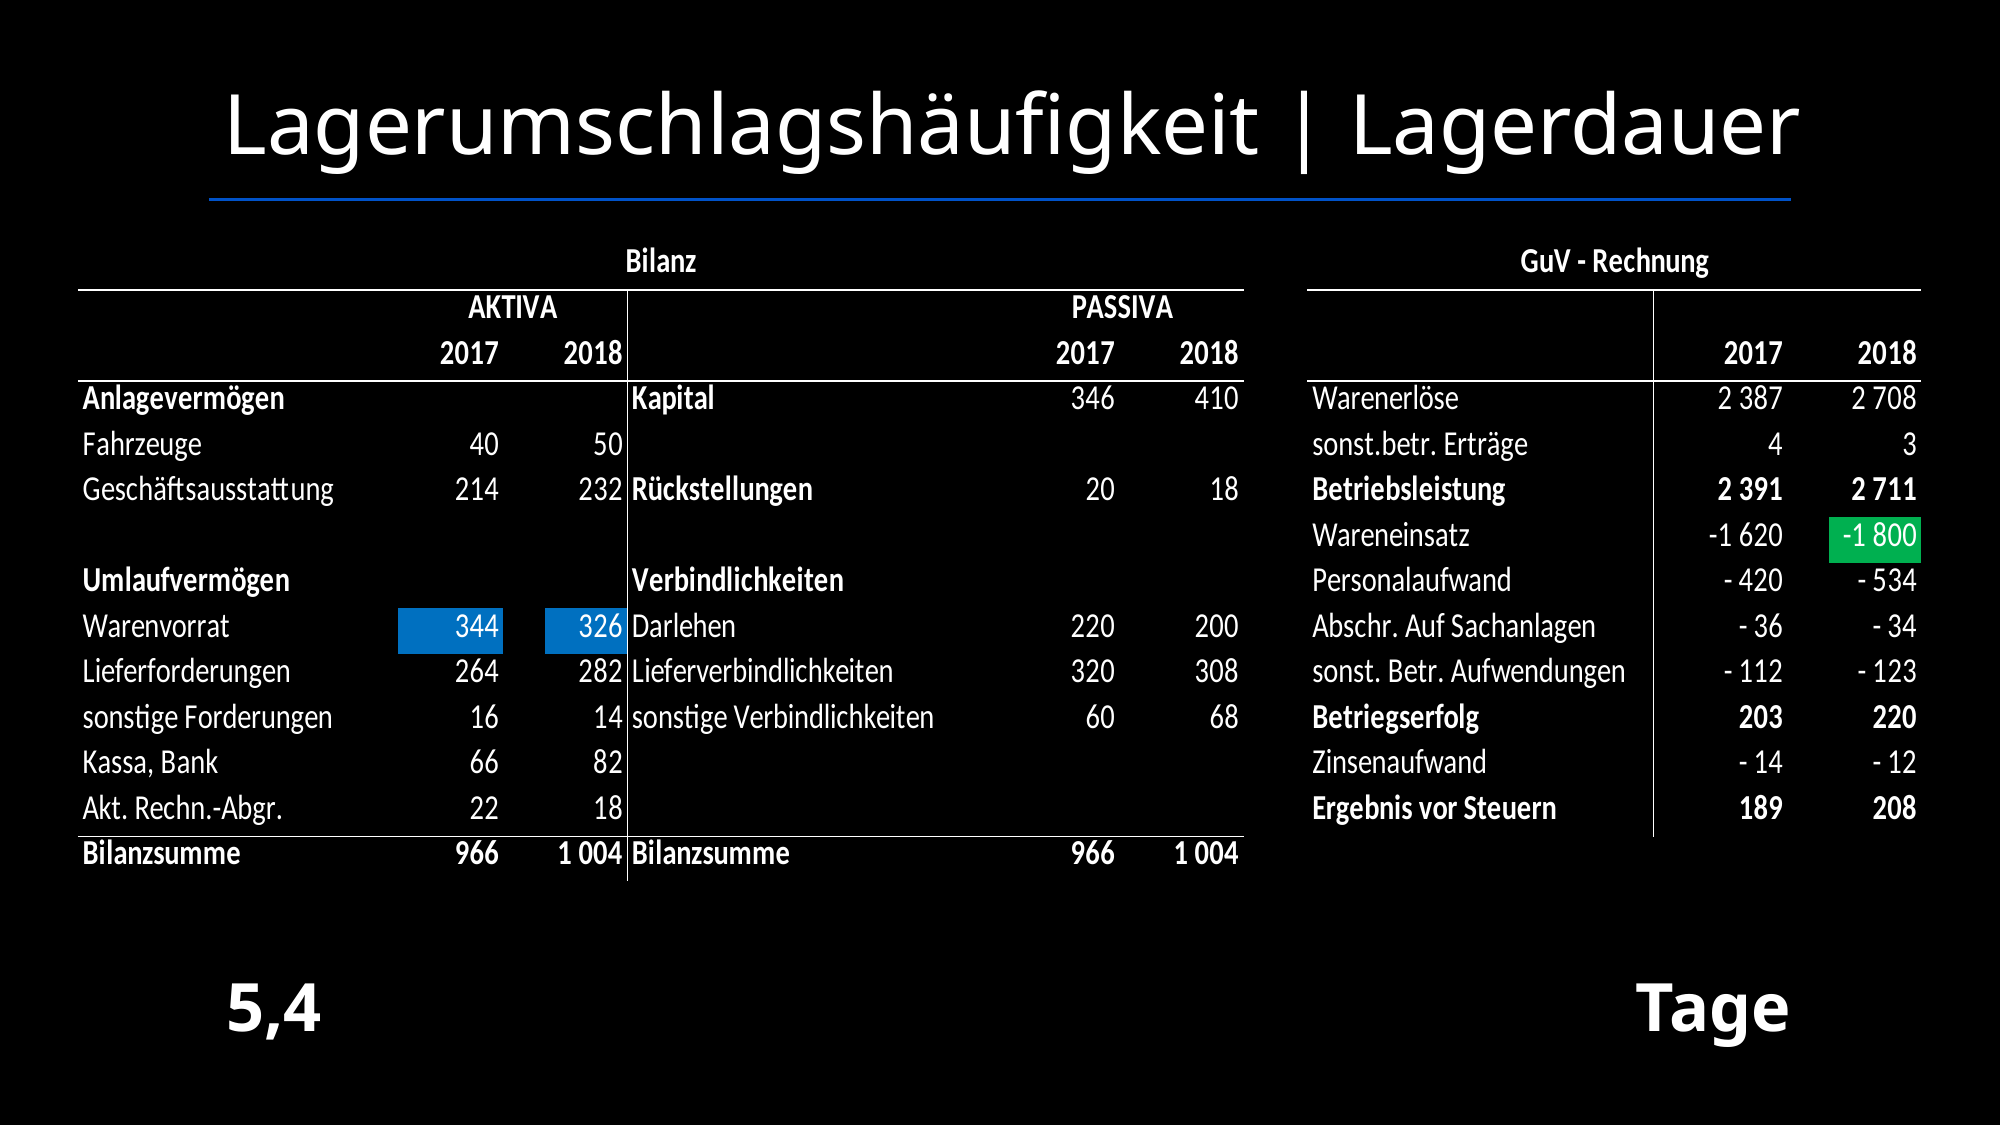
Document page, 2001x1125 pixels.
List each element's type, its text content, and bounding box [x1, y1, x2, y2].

picture [77, 243, 1923, 883]
text_box Lagerumschlagshäufigkeit | Lagerdauer [209, 63, 1845, 179]
